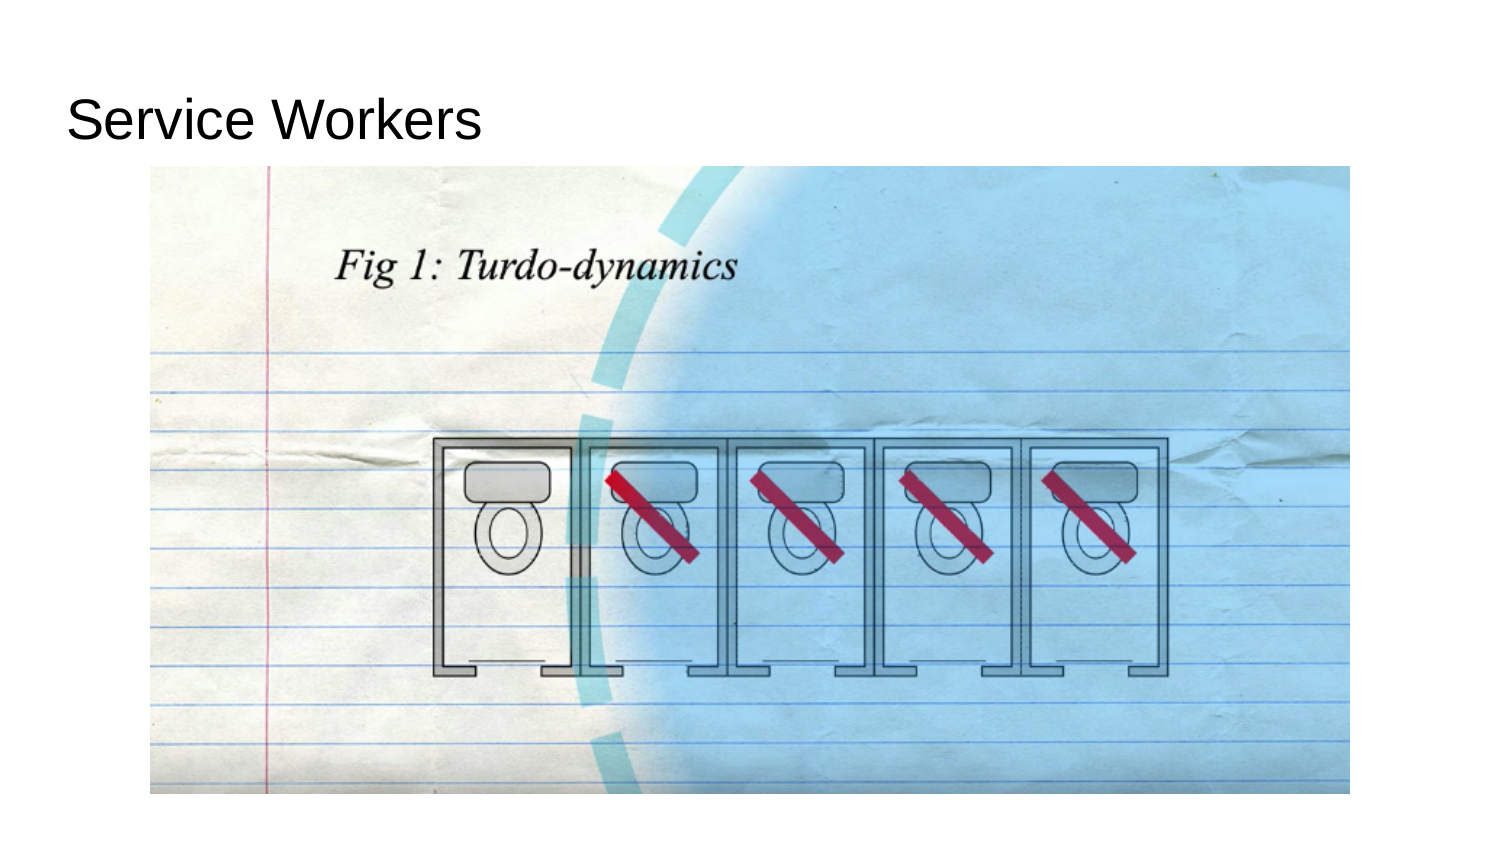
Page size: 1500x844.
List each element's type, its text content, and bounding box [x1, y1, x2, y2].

title Service Workers [51, 72, 1449, 167]
picture [149, 166, 1351, 794]
